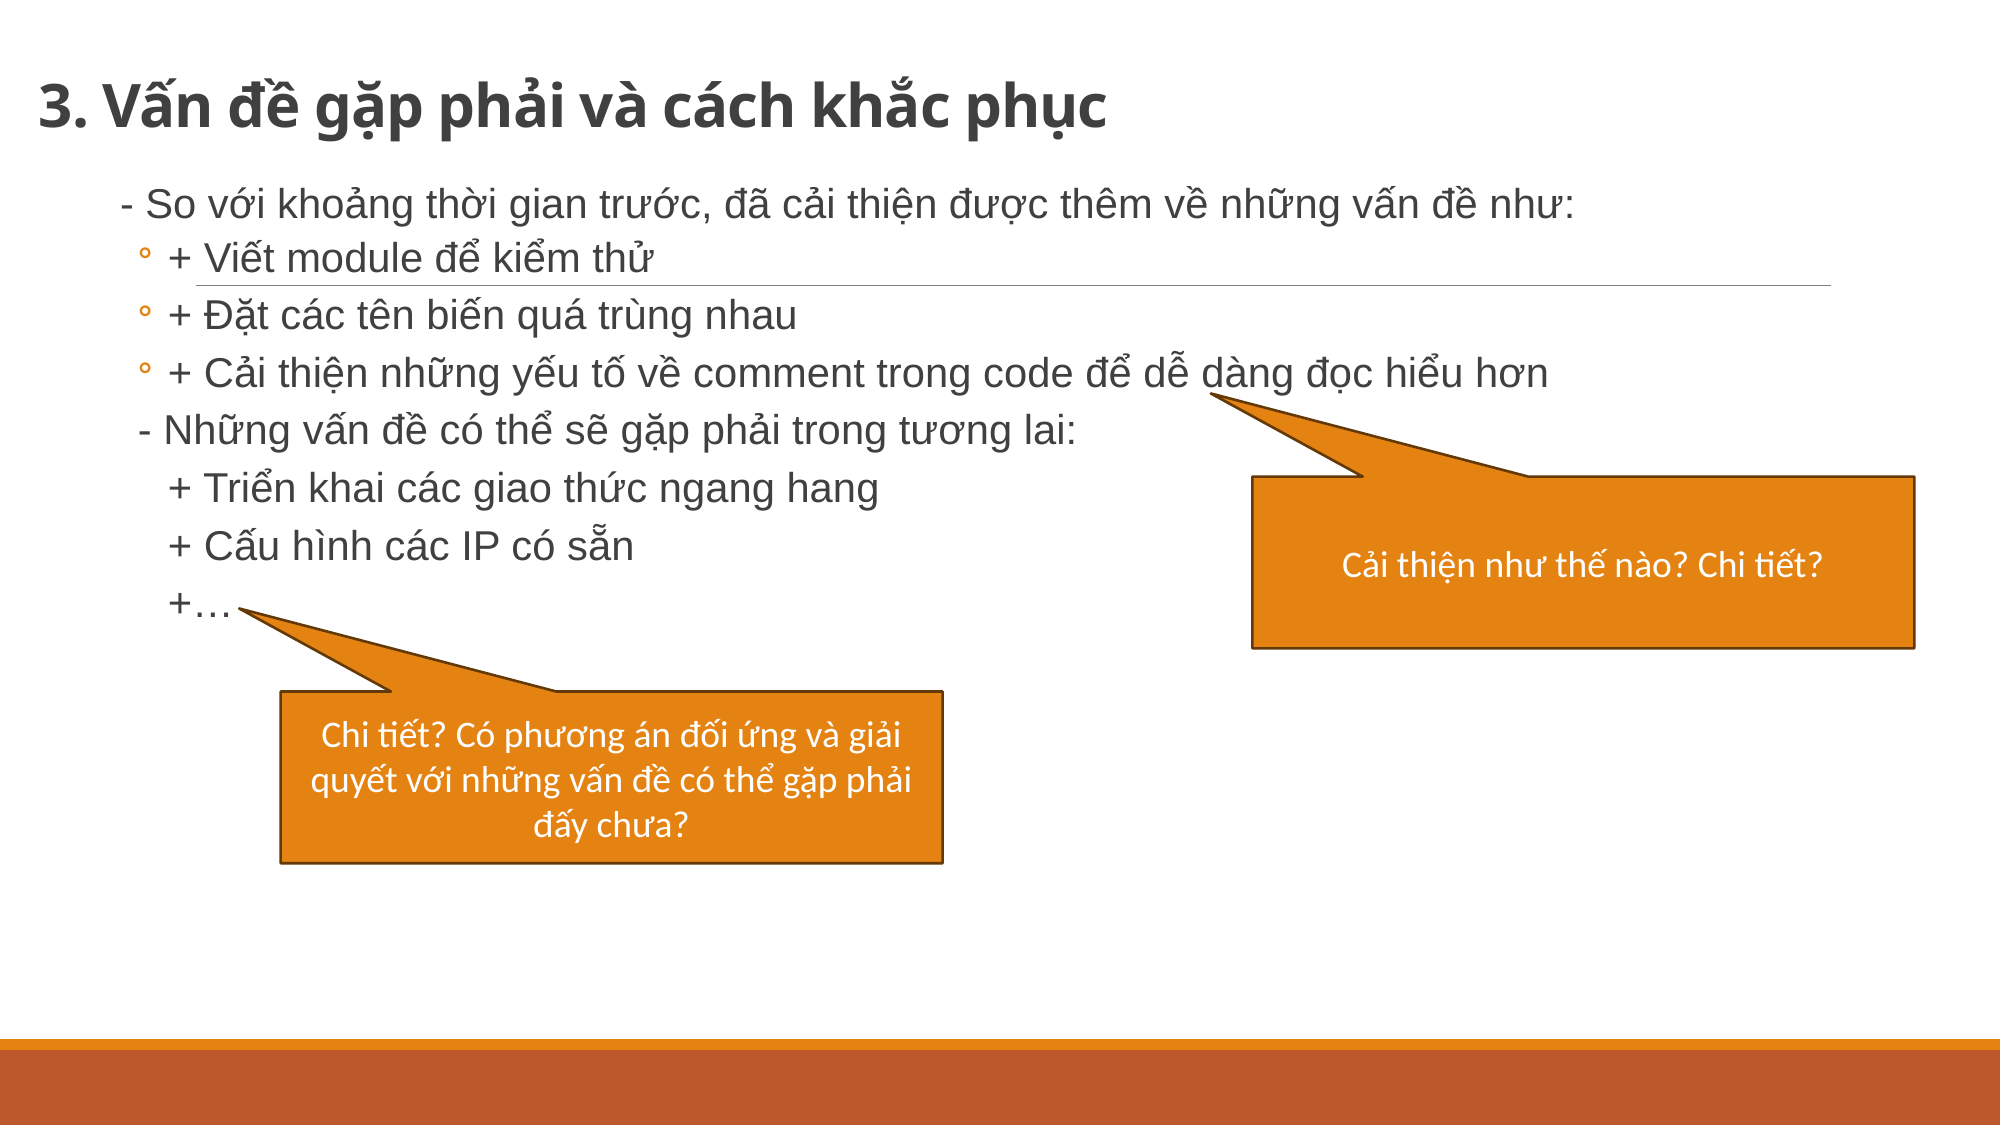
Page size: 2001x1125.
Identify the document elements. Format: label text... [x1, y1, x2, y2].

list - So với khoảng thời gian trước, đã cải thiện được thêm về những vấn đề như: + Viết module để kiểm thử + Đặt các tên biến quá trùng nhau + Cải thiện những yếu tố về comment trong code để dễ dàng đọc hiểu hơn - Những vấn đề có thể sẽ gặp phải trong tương lai: + Triển khai các giao thức ngang hang + Cấu hình các IP có sẵn +… [105, 175, 1755, 836]
title 3. Vấn đề gặp phải và cách khắc phục [23, 32, 1146, 148]
text_box Chi tiết? Có phương án đối ứng và giải quyết với những vấn đề có thể gặp phải đấy chưa? [237, 607, 944, 865]
text_box Cải thiện như thế nào? Chi tiết? [1209, 392, 1916, 650]
